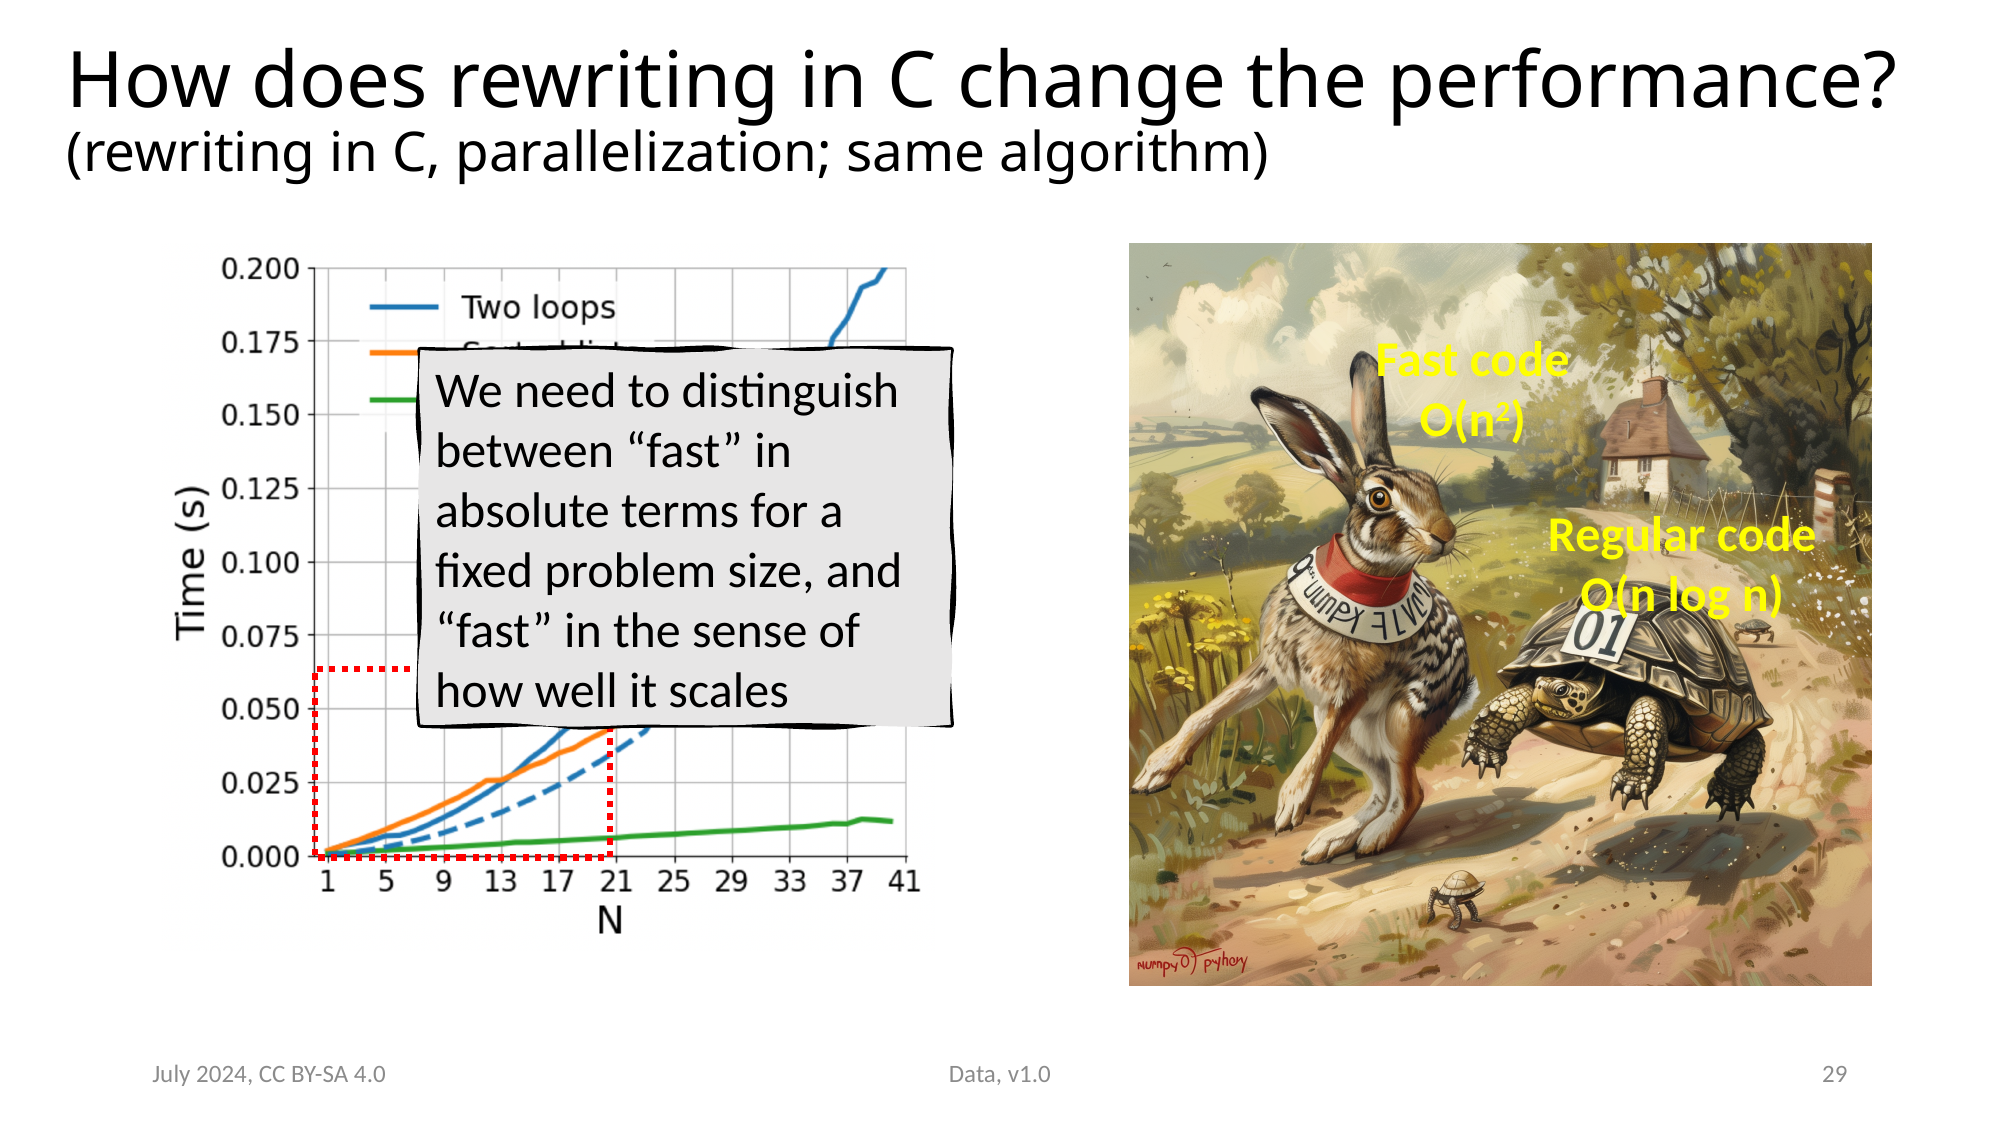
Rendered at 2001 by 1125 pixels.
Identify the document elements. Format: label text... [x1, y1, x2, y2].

slide_number 29 [1412, 1042, 1863, 1103]
picture [1129, 243, 1872, 986]
title How does rewriting in C change the performance? (rewriting in C, parallelization; same algorithm) [66, 37, 1922, 186]
picture [161, 243, 935, 951]
text_box We need to distinguish between “fast” in absolute terms for a fixed problem size, and “fast” in the sense of how well it scales [935, 349, 954, 726]
footer Data, v1.0 [662, 1042, 1338, 1103]
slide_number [137, 1042, 588, 1103]
